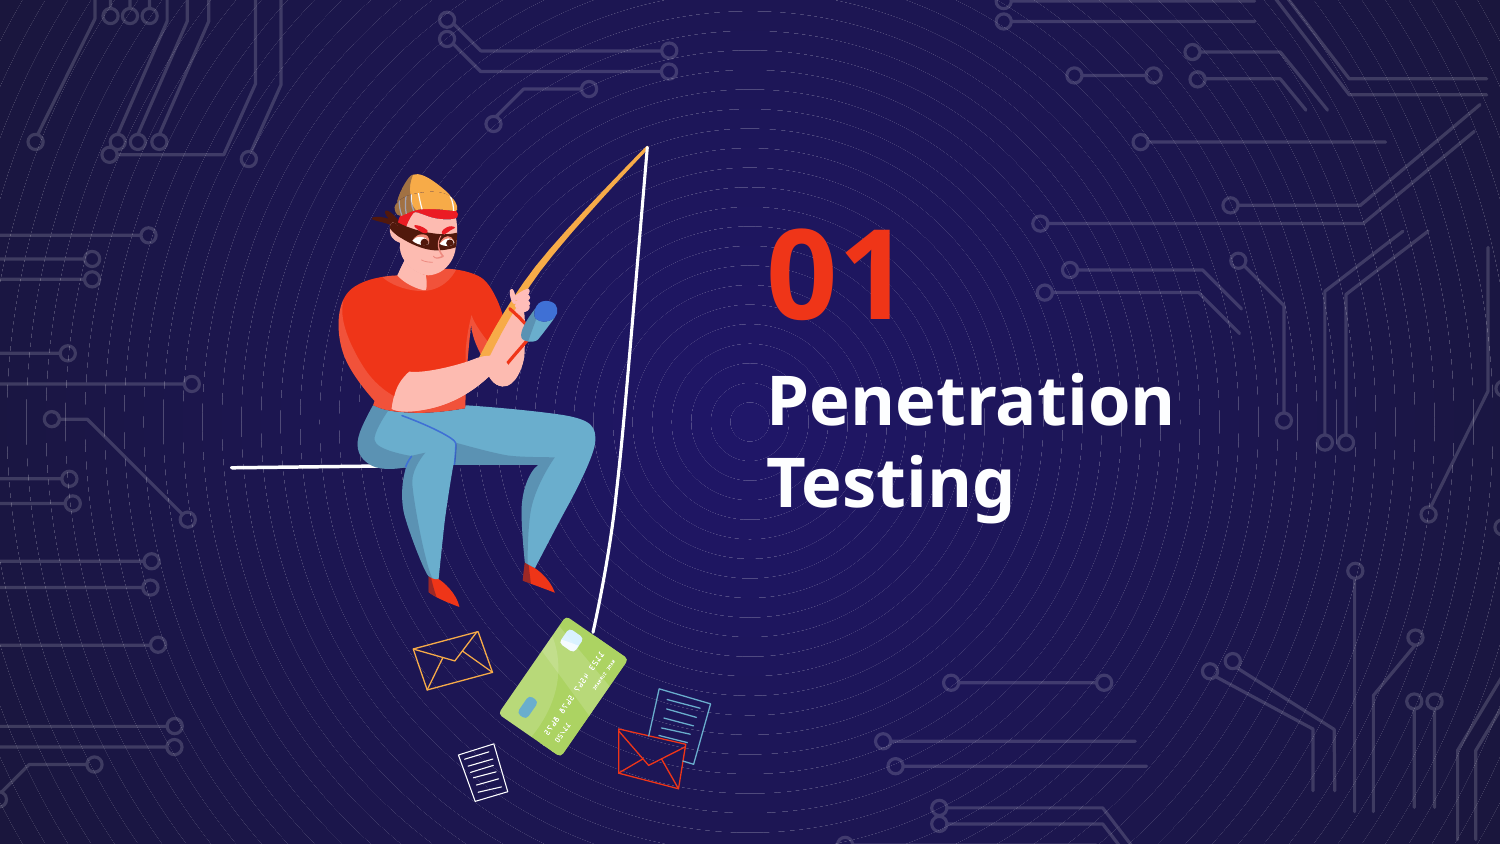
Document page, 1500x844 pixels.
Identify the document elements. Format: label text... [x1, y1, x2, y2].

title Penetration Testing [751, 341, 1218, 632]
title 01 [751, 208, 943, 331]
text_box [228, 145, 712, 803]
